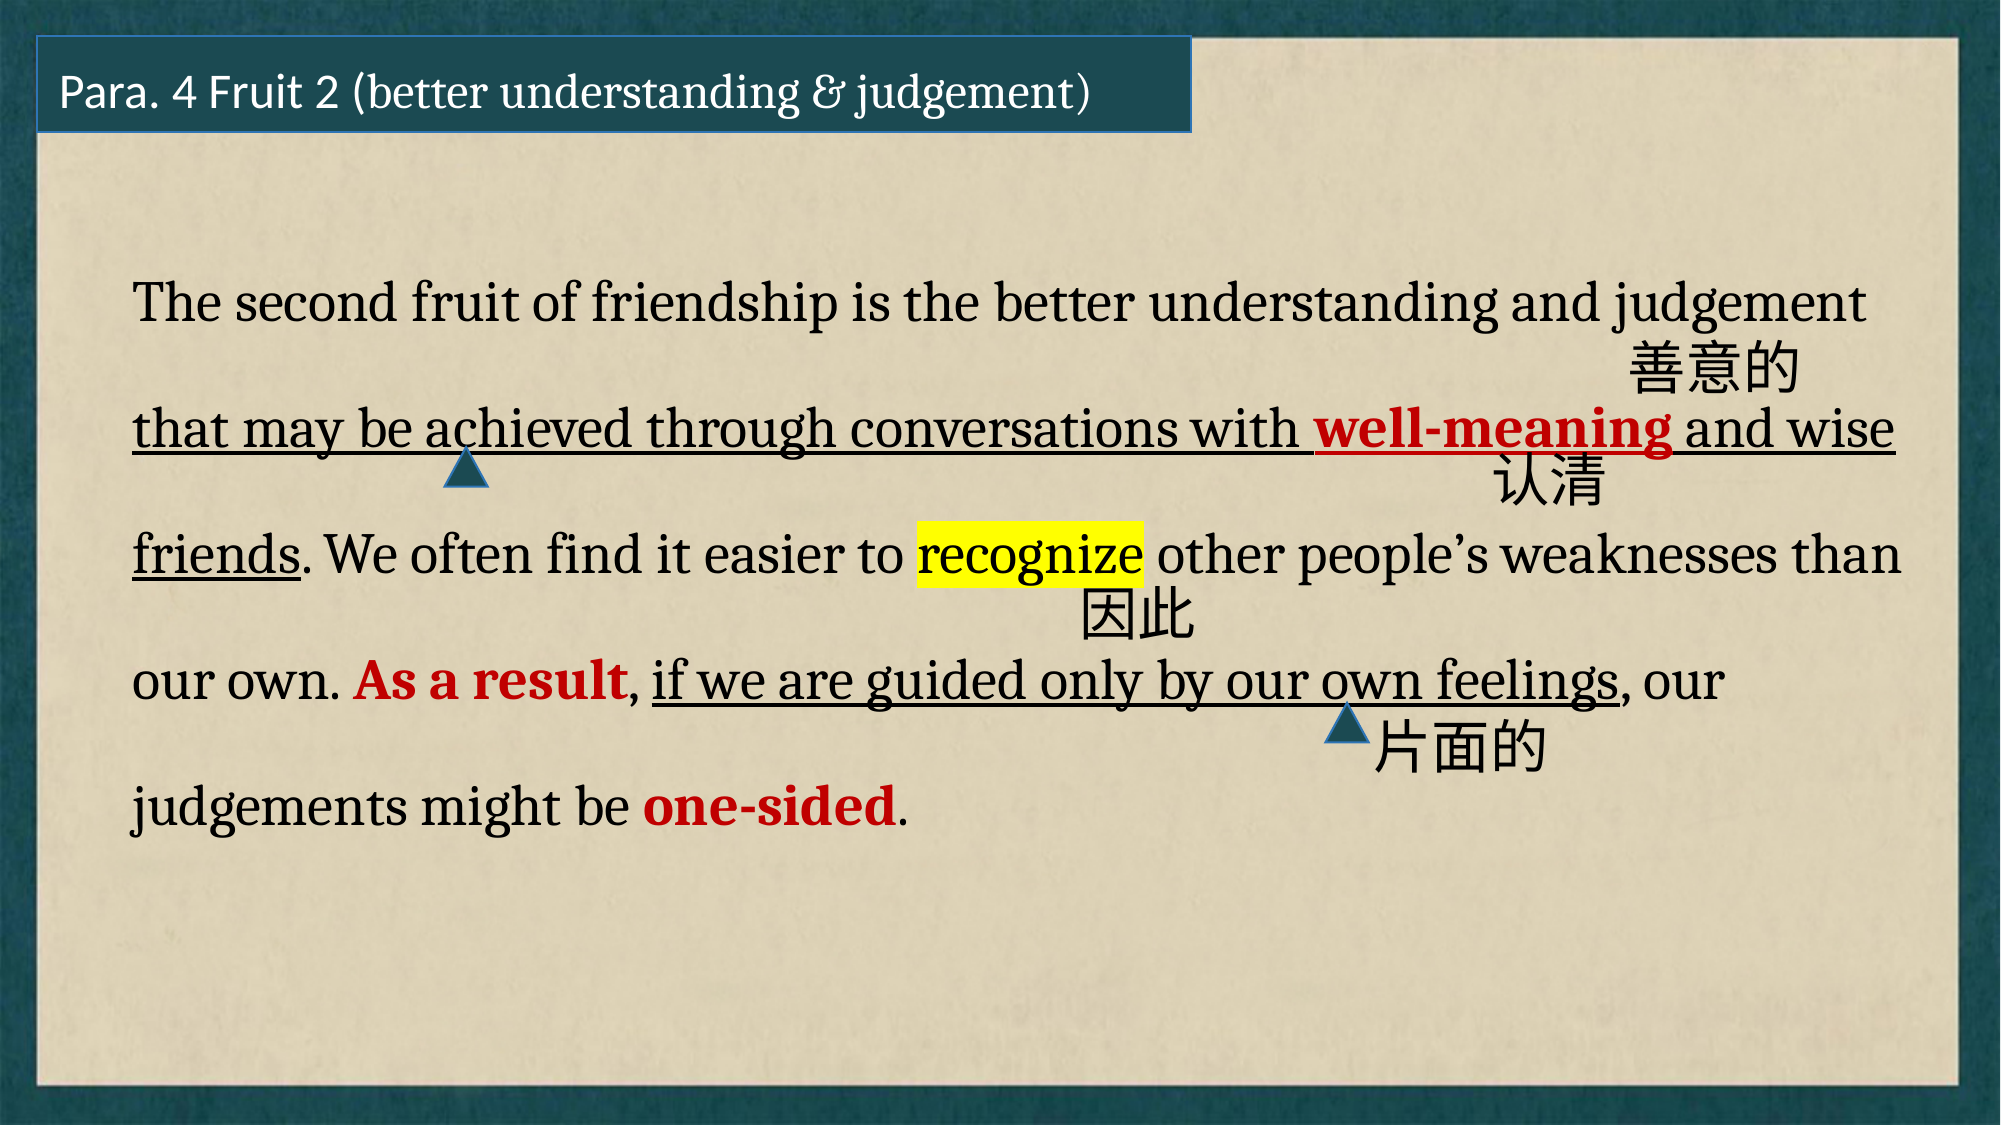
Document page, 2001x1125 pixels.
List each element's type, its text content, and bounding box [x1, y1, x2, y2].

text_box [442, 444, 490, 488]
text_box 因此 [1064, 569, 1250, 655]
text_box 善意的 [1612, 323, 1856, 409]
text_box [1323, 700, 1358, 744]
text_box 片面的 [1358, 702, 1586, 788]
text_box [36, 35, 1192, 133]
picture [0, 0, 2001, 1125]
text_box Para. 4 Fruit 2 (better understanding & judgement) [44, 51, 1237, 127]
text_box The second fruit of friendship is the better understanding and judgement that may be achieved through conversations with well-meaning and wise friends. We often find it easier to recognize other people’s weaknesses than our own. As a result, if we are guided only by our own feelings, our judgements might be one-sided. [117, 199, 1925, 845]
text_box 认清 [1476, 435, 1662, 521]
